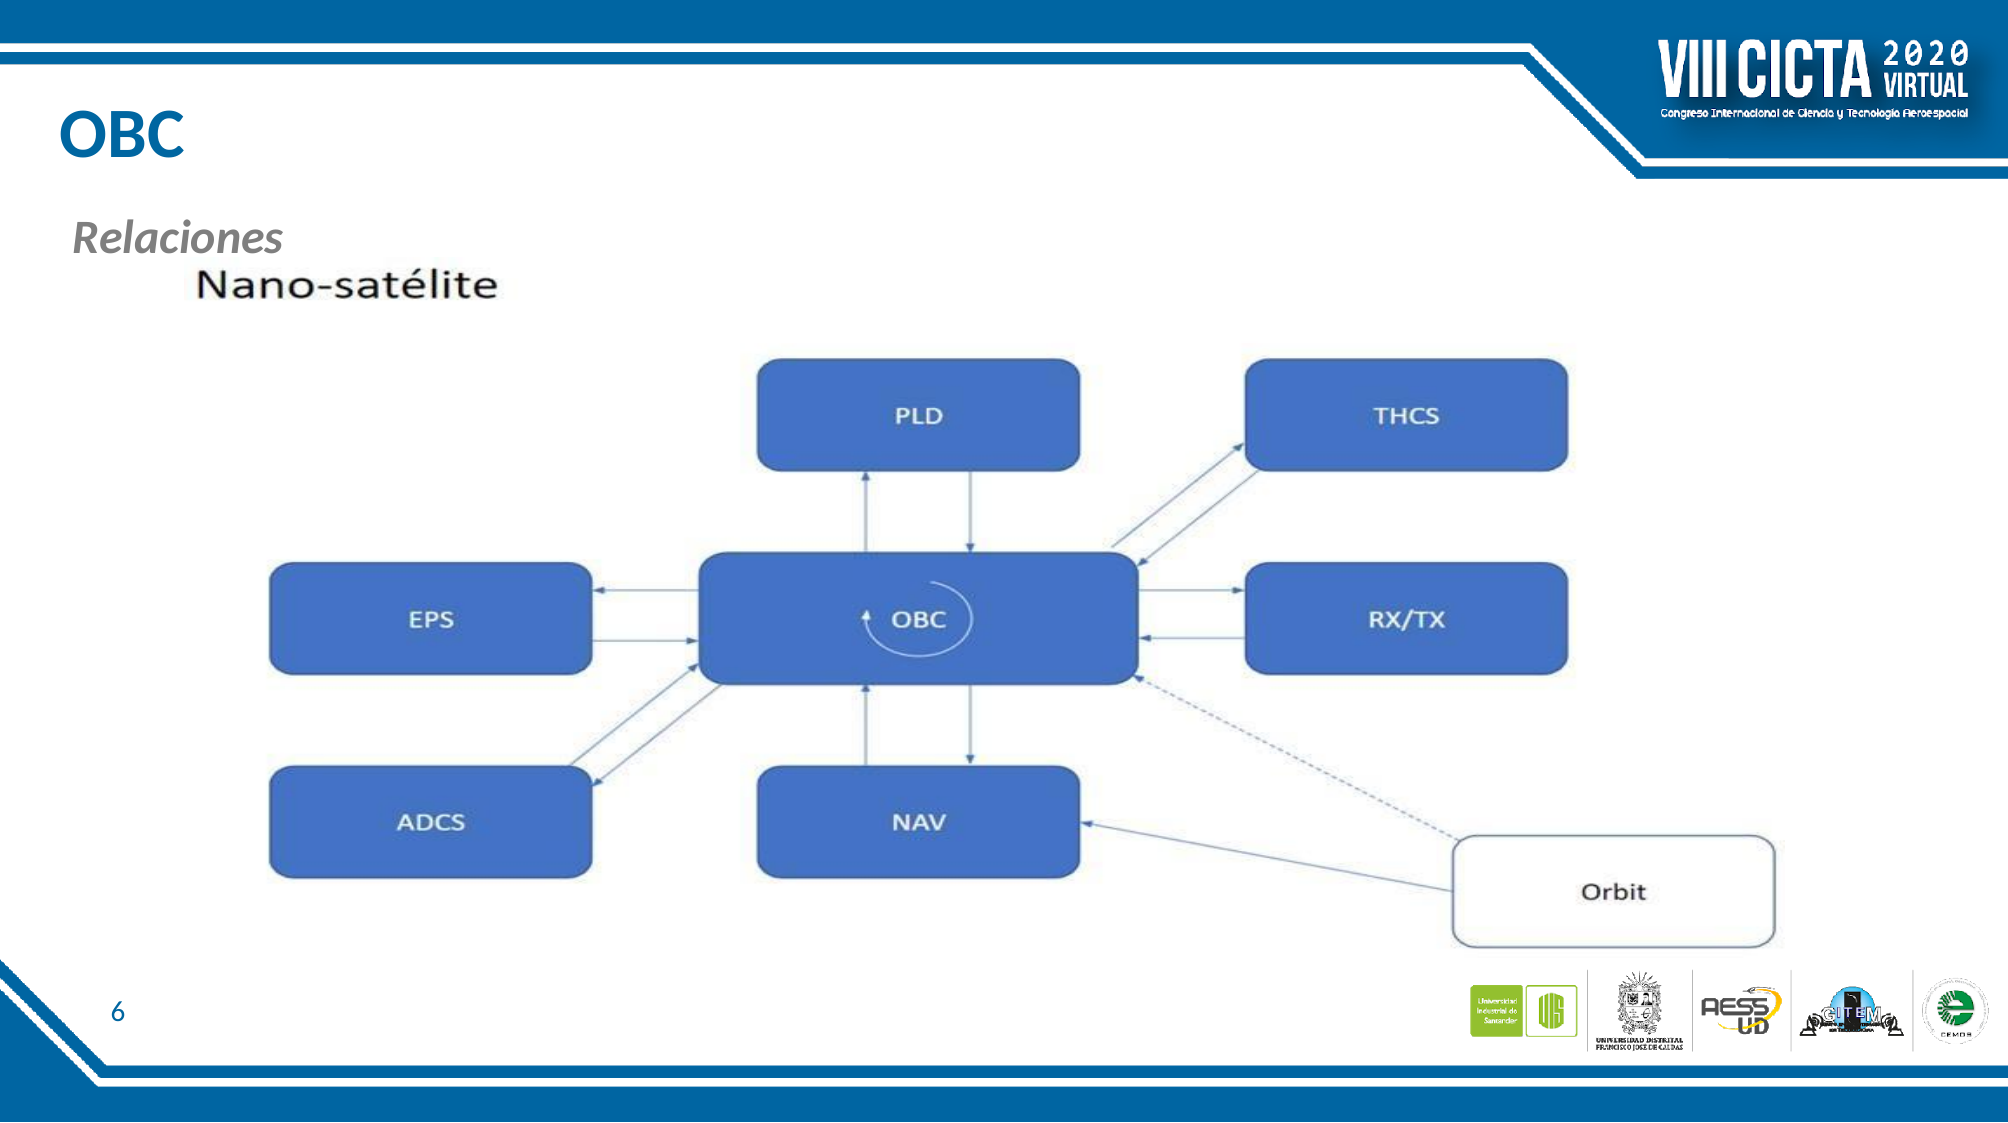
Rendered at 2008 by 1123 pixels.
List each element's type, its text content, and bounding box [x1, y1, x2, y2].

title OBC [44, 88, 1520, 177]
subtitle Relaciones [57, 204, 1533, 276]
picture [0, 0, 2008, 1122]
